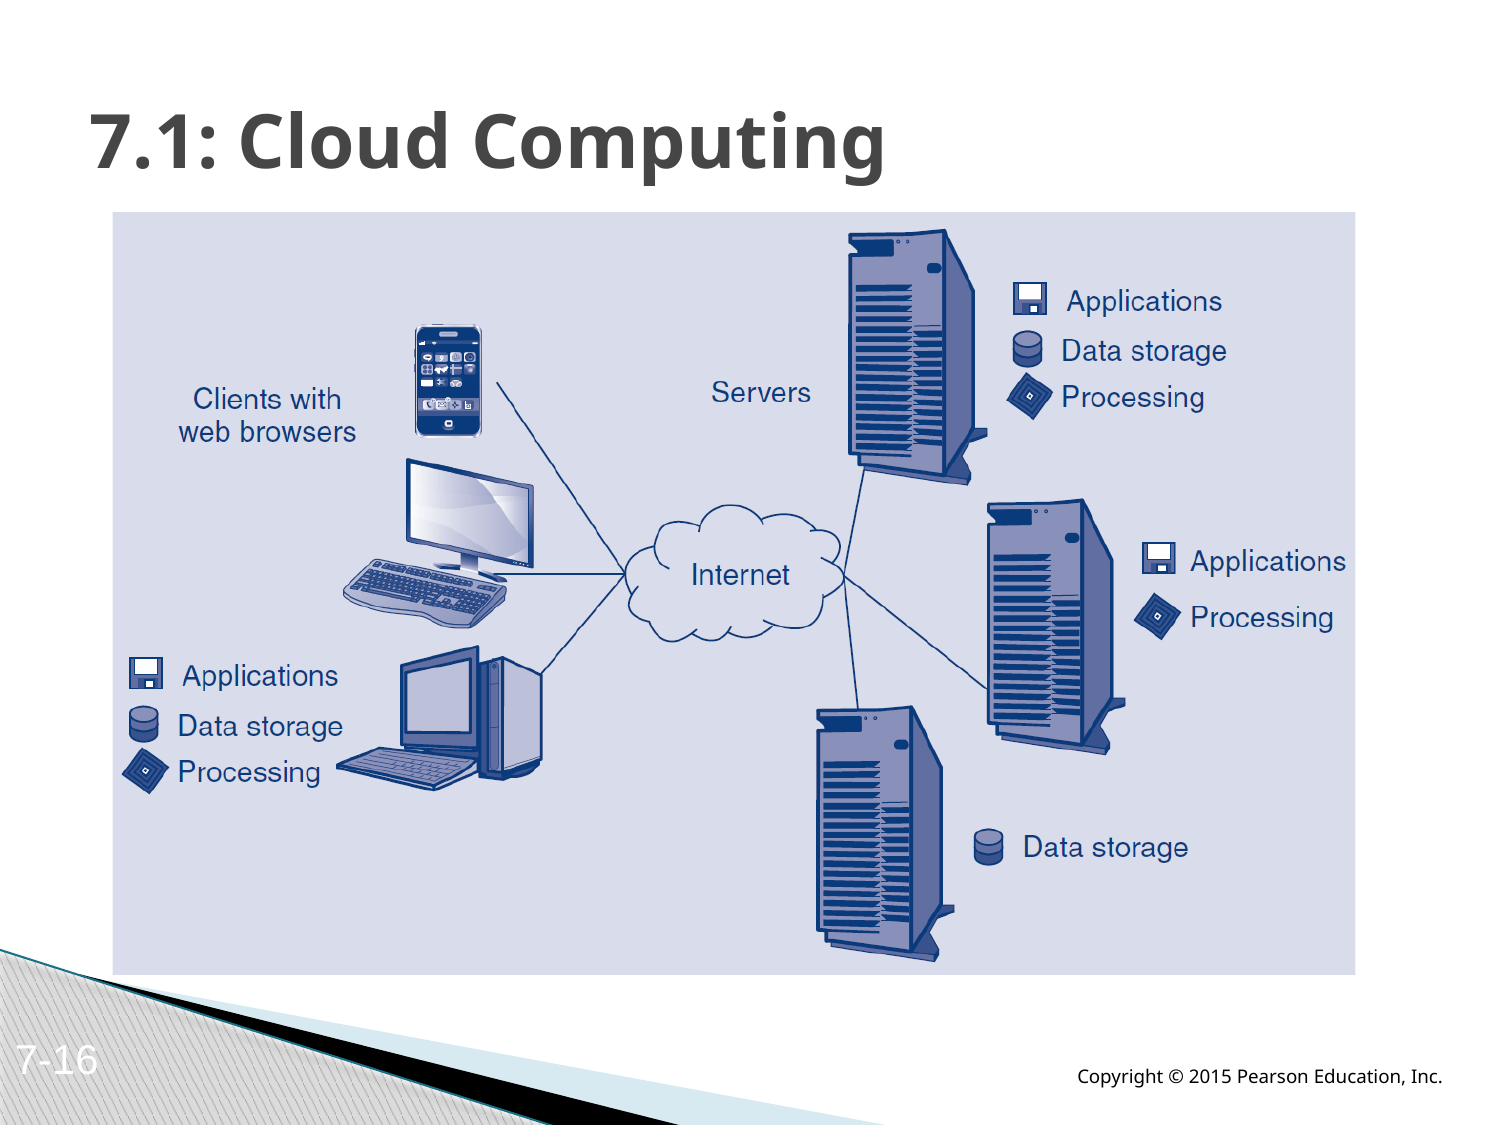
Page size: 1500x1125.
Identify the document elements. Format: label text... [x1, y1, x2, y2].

slide_number 7-16 [0, 1025, 125, 1085]
picture [112, 212, 1356, 976]
title 7.1: Cloud Computing [75, 45, 1425, 233]
